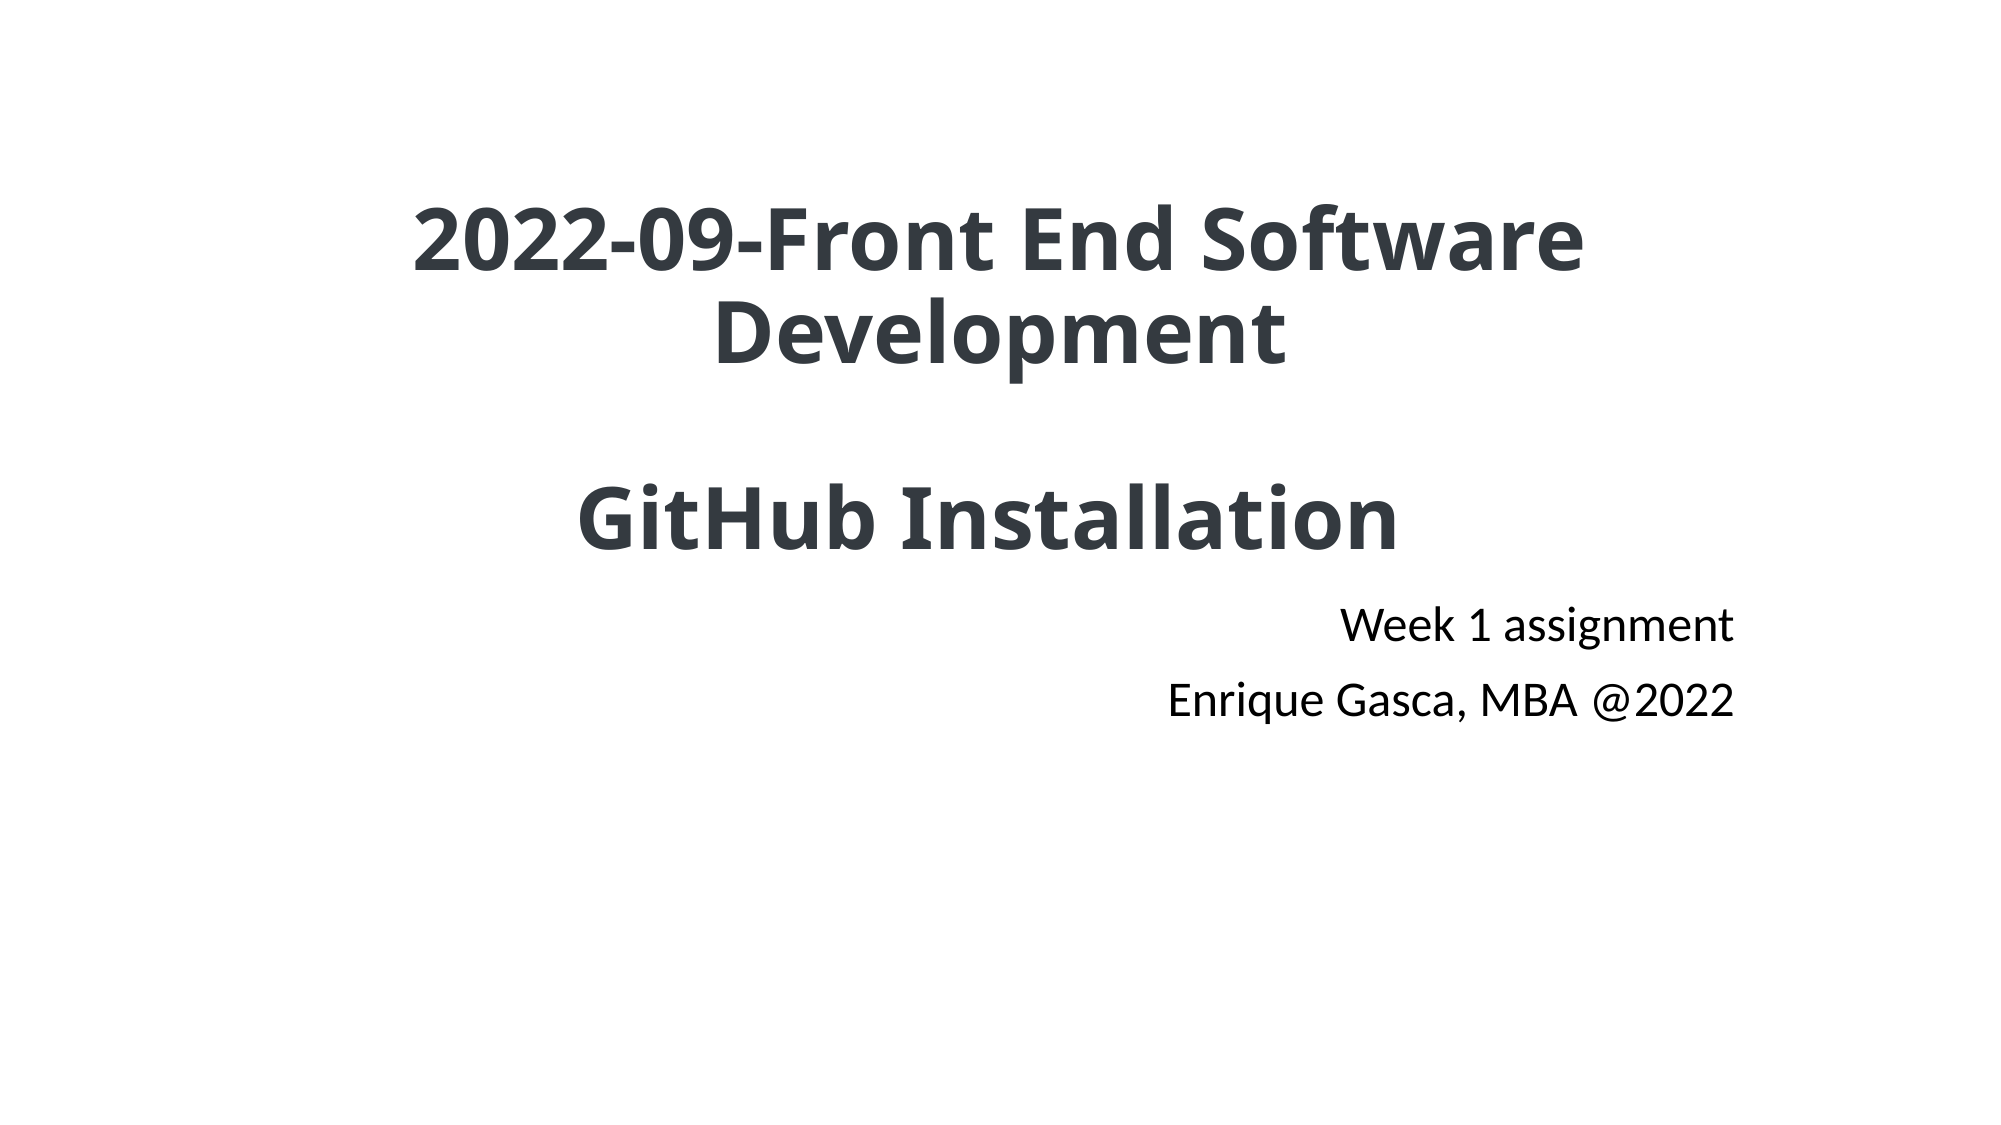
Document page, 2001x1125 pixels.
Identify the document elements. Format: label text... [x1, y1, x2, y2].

subtitle Week 1 assignment Enrique Gasca, MBA @2022 [249, 590, 1750, 863]
title 2022-09-Front End Software Development GitHub Installation [249, 184, 1750, 576]
